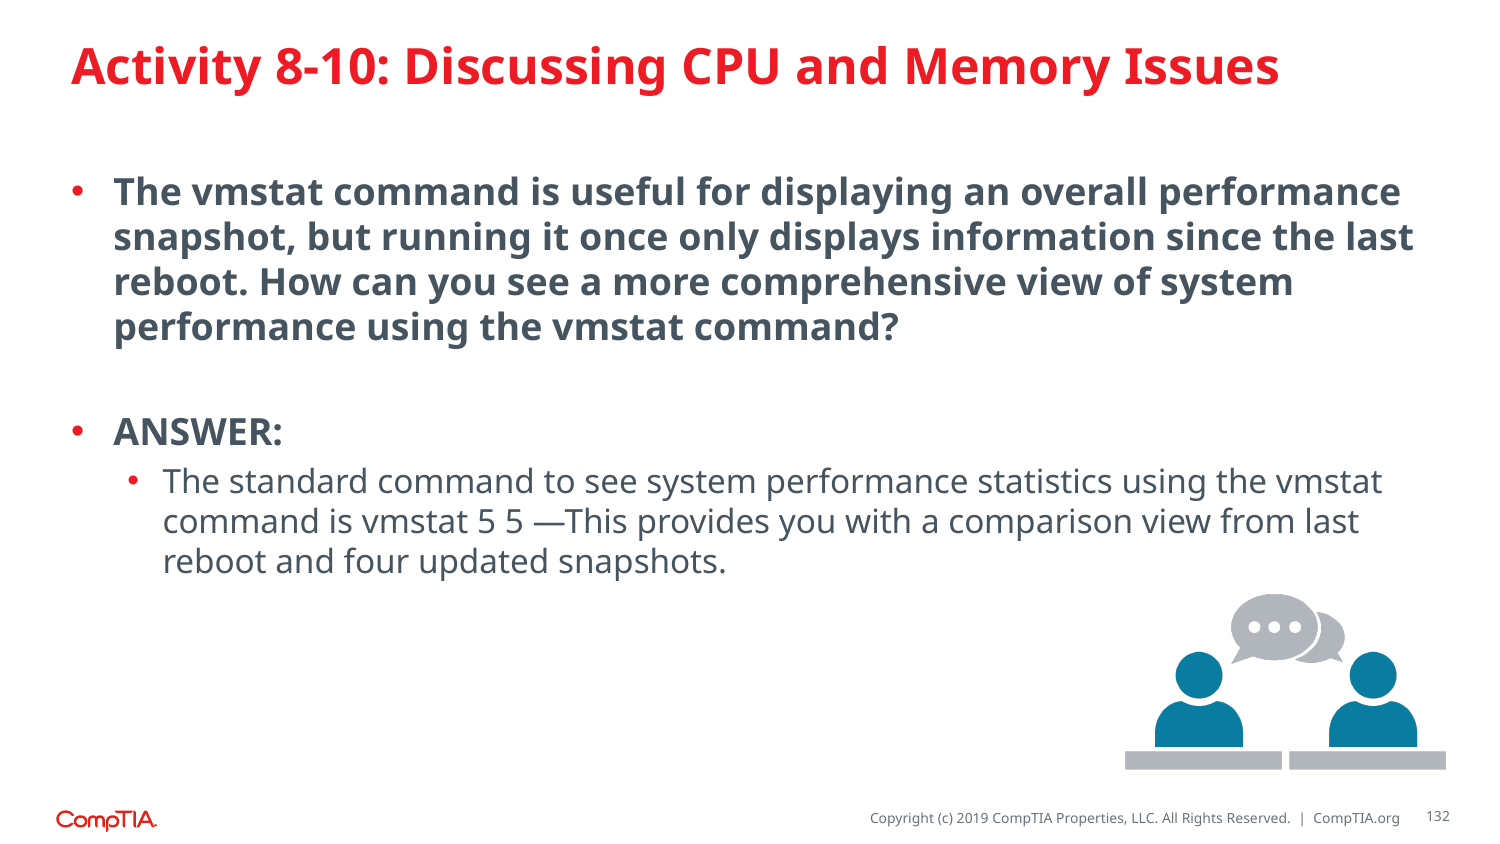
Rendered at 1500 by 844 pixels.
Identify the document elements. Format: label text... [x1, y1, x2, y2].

list The vmstat command is useful for displaying an overall performance snapshot, but running it once only displays information since the last reboot. How can you see a more comprehensive view of system performance using the vmstat command? ANSWER: The standard command to see system performance statistics using the vmstat command is vmstat 5 5 —This provides you with a comparison view from last reboot and four updated snapshots. [56, 160, 1444, 768]
title Activity 8-10: Discussing CPU and Memory Issues [56, 12, 1350, 117]
slide_number 132 [1407, 800, 1450, 835]
picture [1124, 593, 1446, 770]
